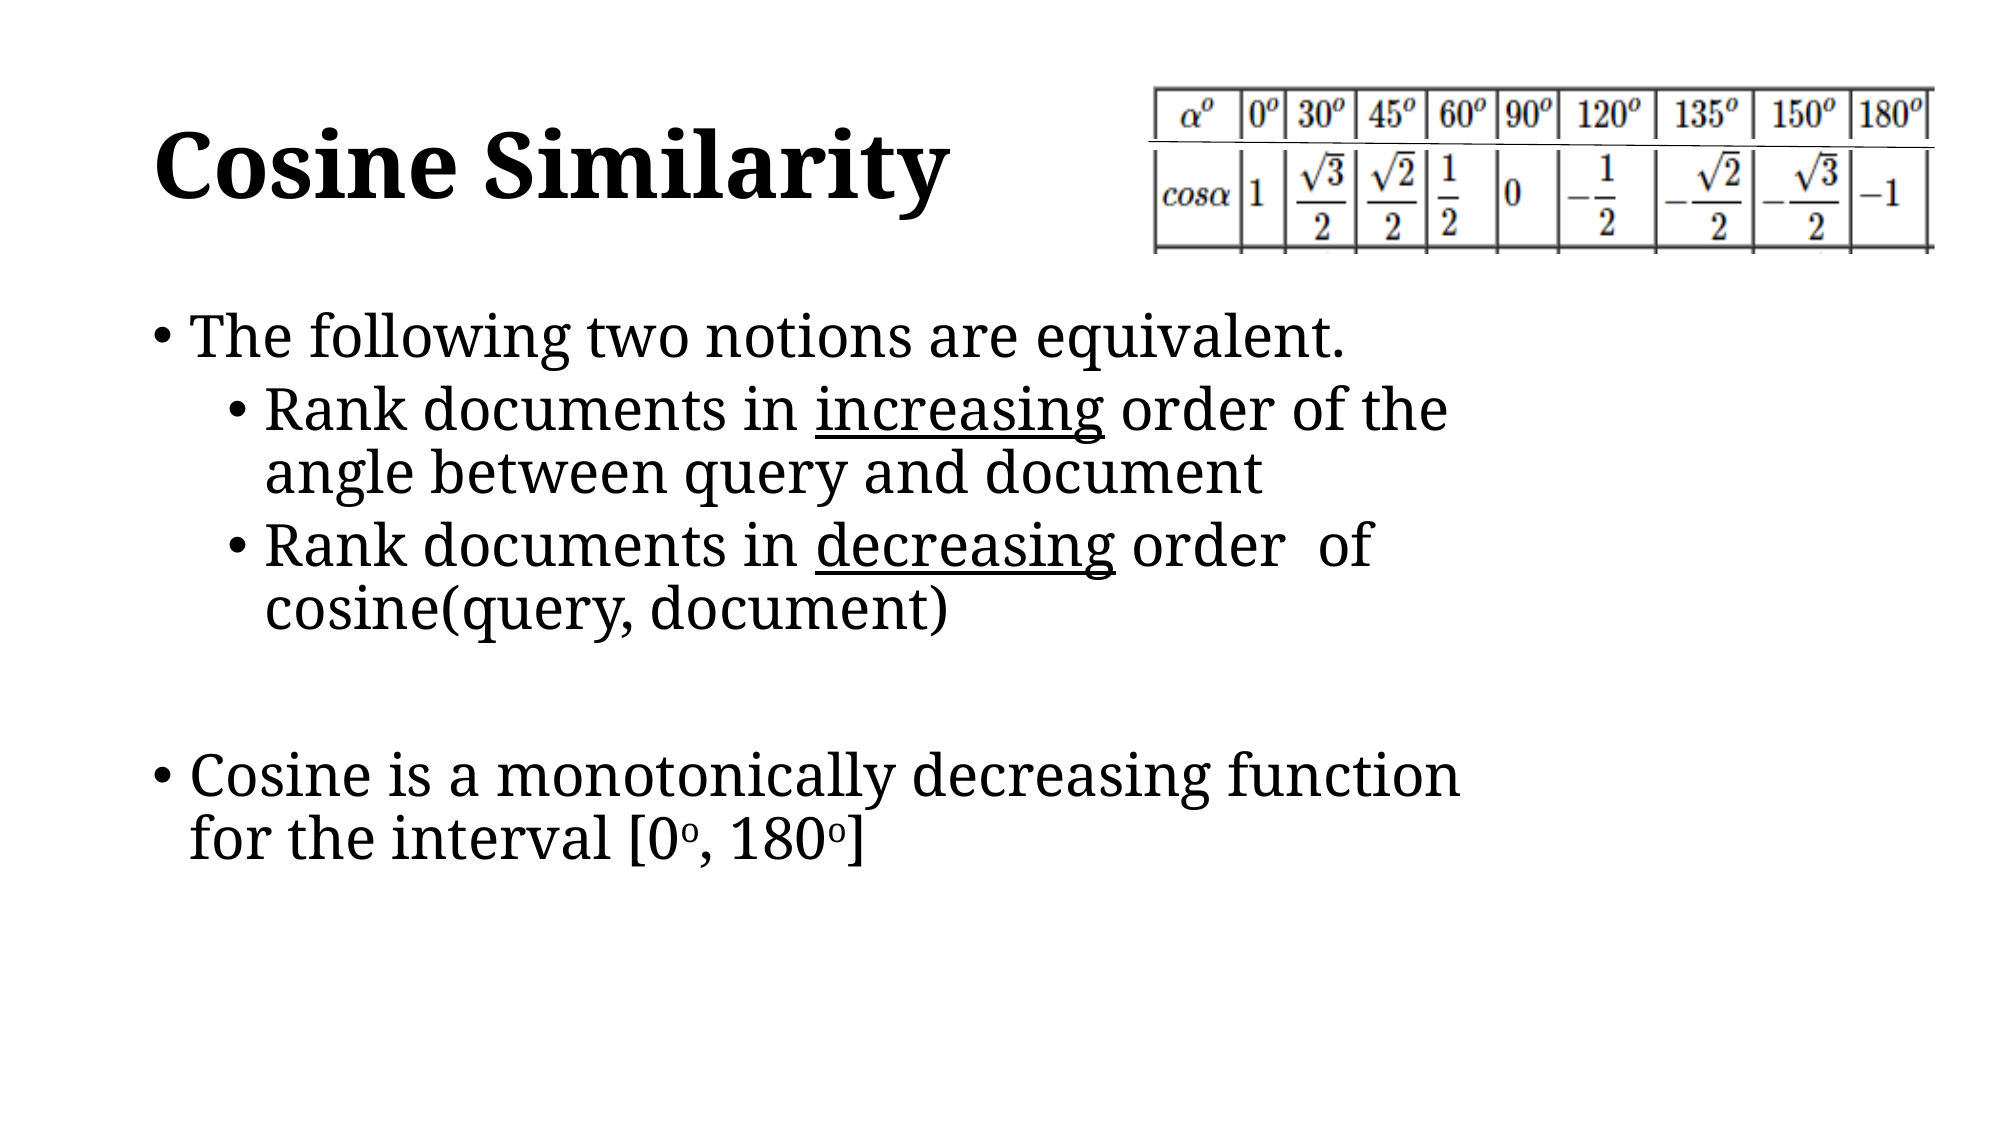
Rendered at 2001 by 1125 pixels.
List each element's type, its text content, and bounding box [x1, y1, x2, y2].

list The following two notions are equivalent. Rank documents in increasing order of the angle between query and document Rank documents in decreasing order of cosine(query, document) Cosine is a monotonically decreasing function for the interval [0o, 180o] [137, 299, 1573, 1014]
title Cosine Similarity [137, 59, 1863, 278]
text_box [1146, 78, 1935, 269]
